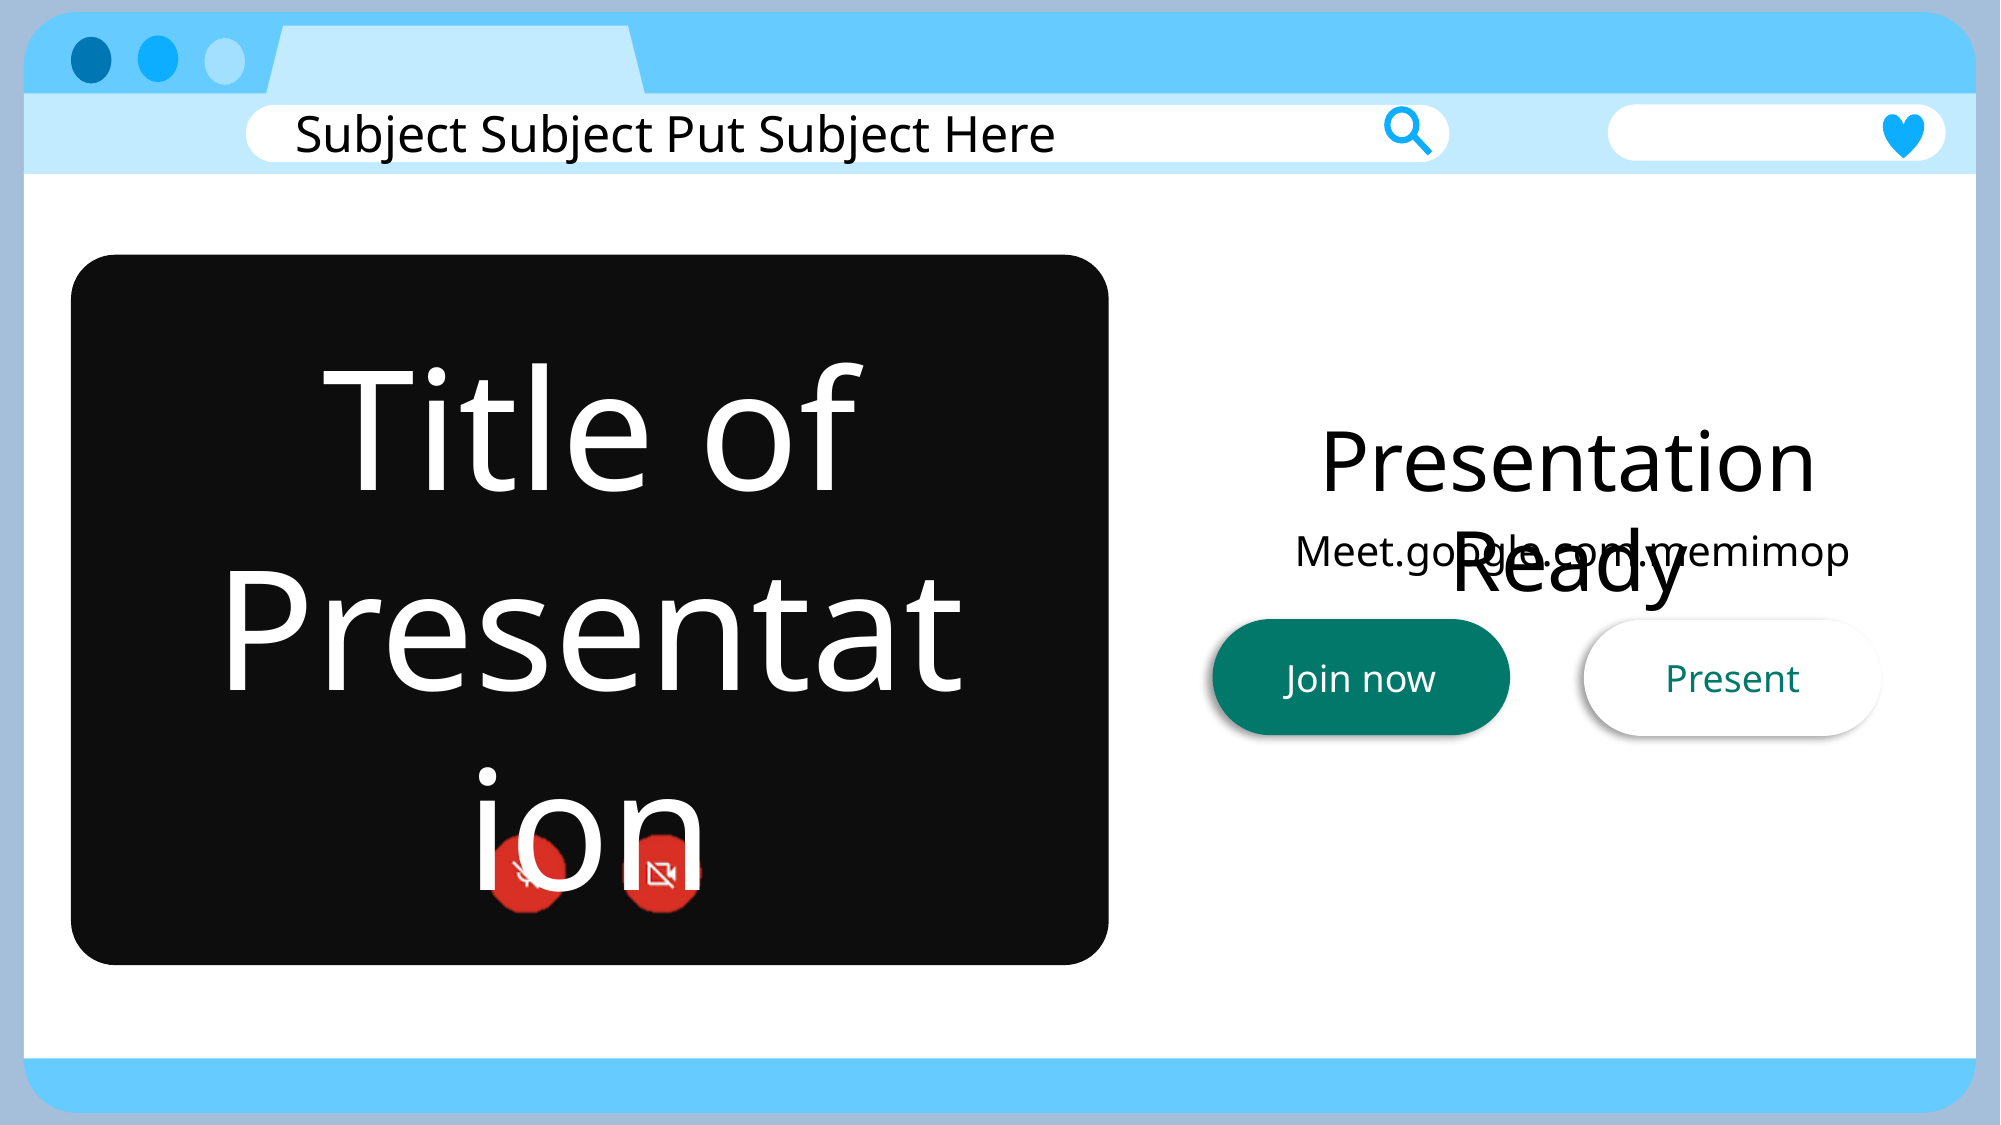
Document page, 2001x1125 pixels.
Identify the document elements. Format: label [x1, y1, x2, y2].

text_box [23, 12, 1976, 1113]
picture [479, 812, 717, 928]
